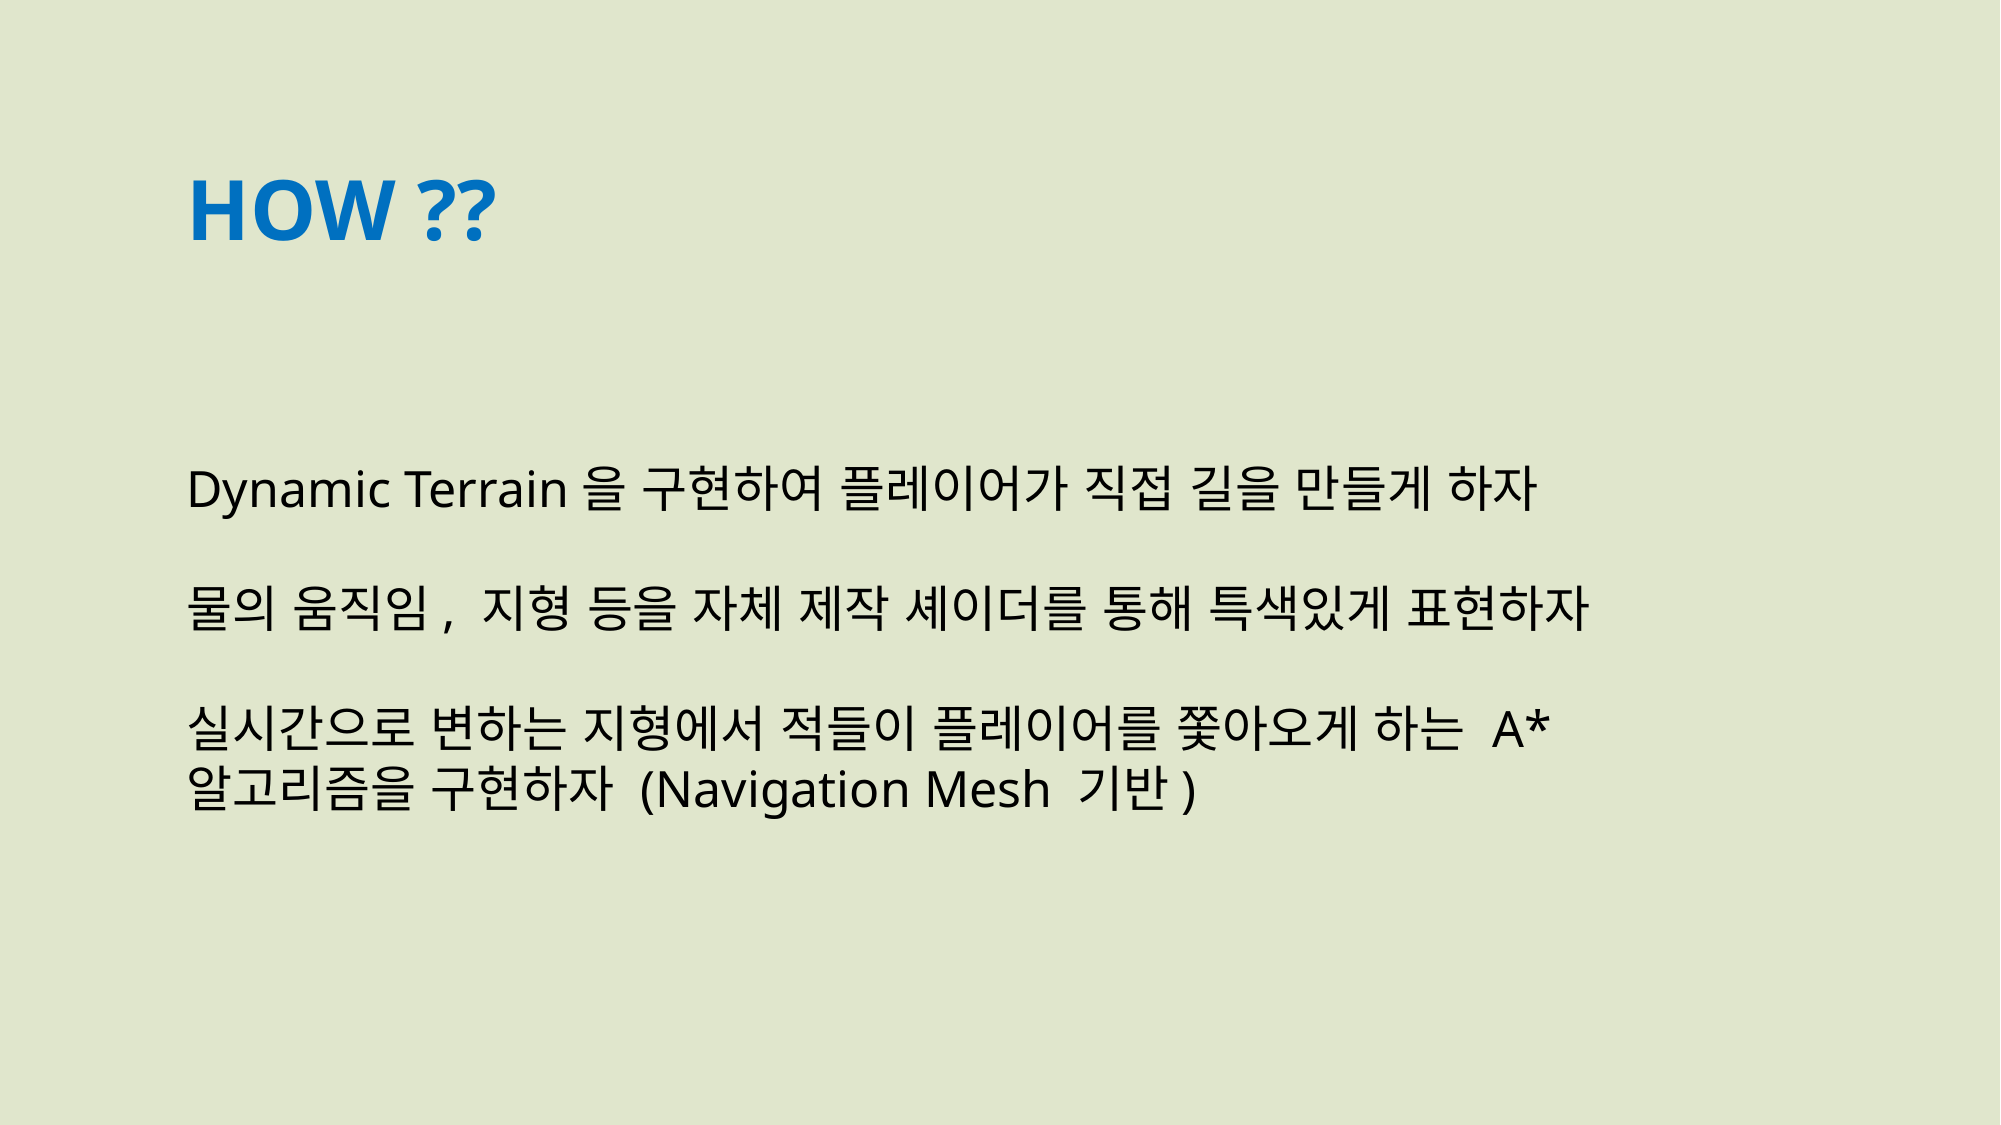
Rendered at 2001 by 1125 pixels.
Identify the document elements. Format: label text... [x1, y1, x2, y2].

text_box HOW ?? Dynamic Terrain을 구현하여 플레이어가 직접 길을 만들게 하자 물의 움직임, 지형 등을 자체 제작 셰이더를 통해 특색있게 표현하자 실시간으로 변하는 지형에서 적들이 플레이어를 쫓아오게 하는 A* 알고리즘을 구현하자 (Navigation Mesh 기반) [171, 149, 1735, 825]
